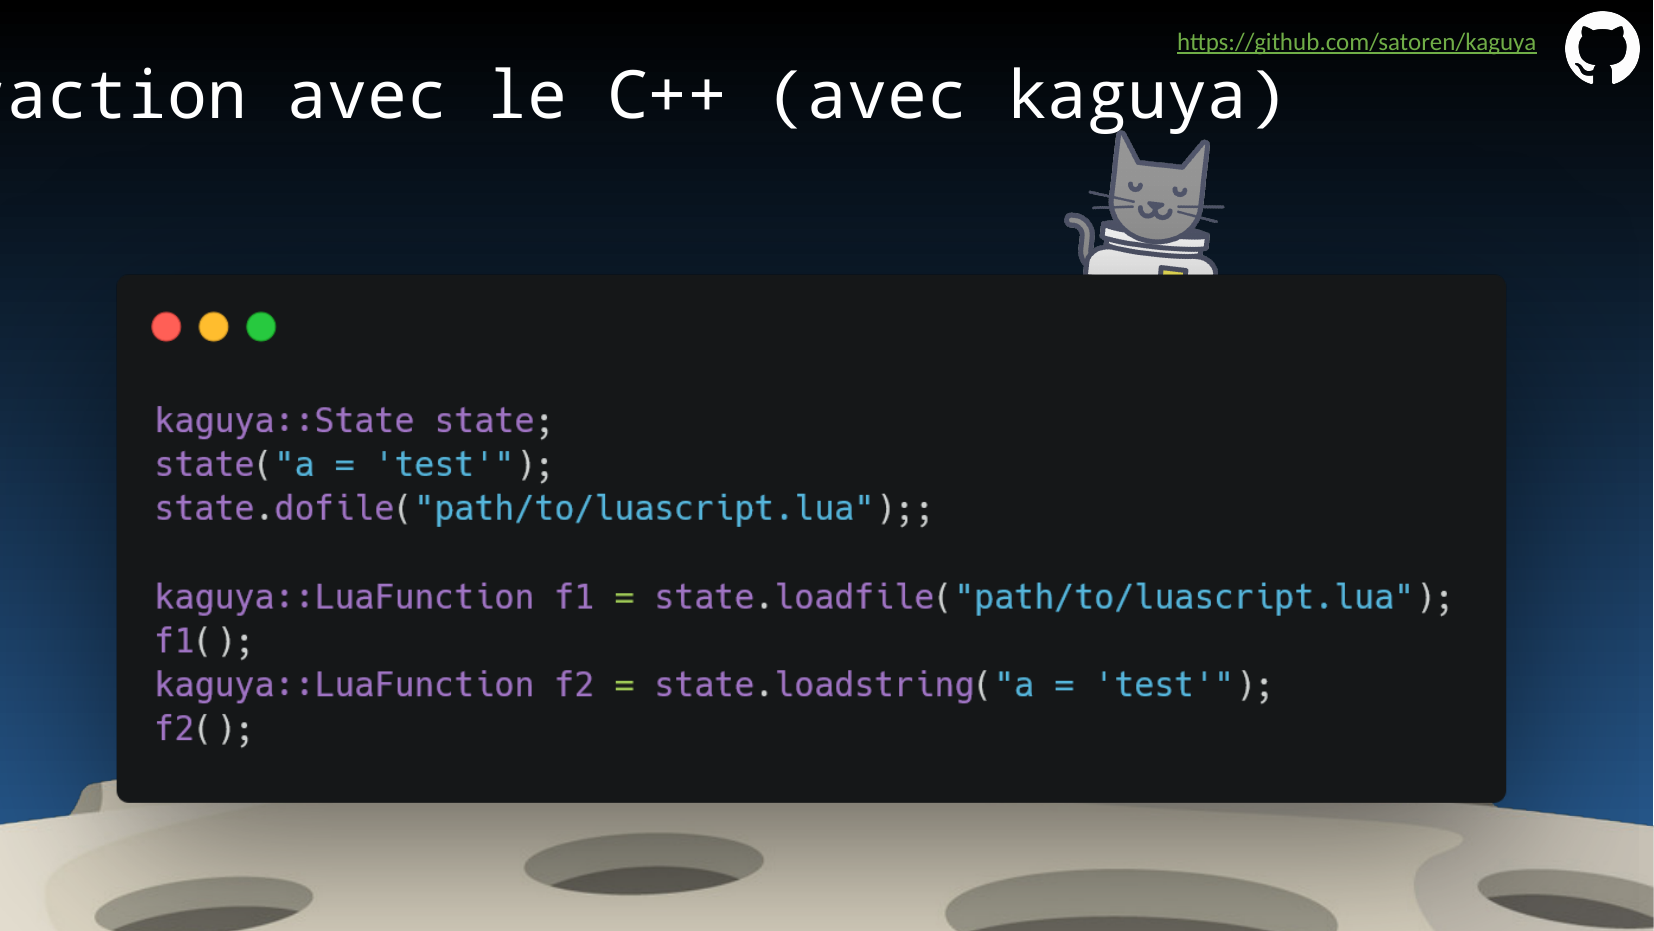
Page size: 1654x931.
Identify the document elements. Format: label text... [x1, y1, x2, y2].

text_box Interaction avec le C++ (avec kaguya) [0, 44, 1302, 140]
text_box https://github.com/satoren/kaguya [157, 18, 1552, 63]
picture [0, 122, 1654, 931]
text_box [0, 0, 1654, 703]
picture [1565, 10, 1640, 85]
